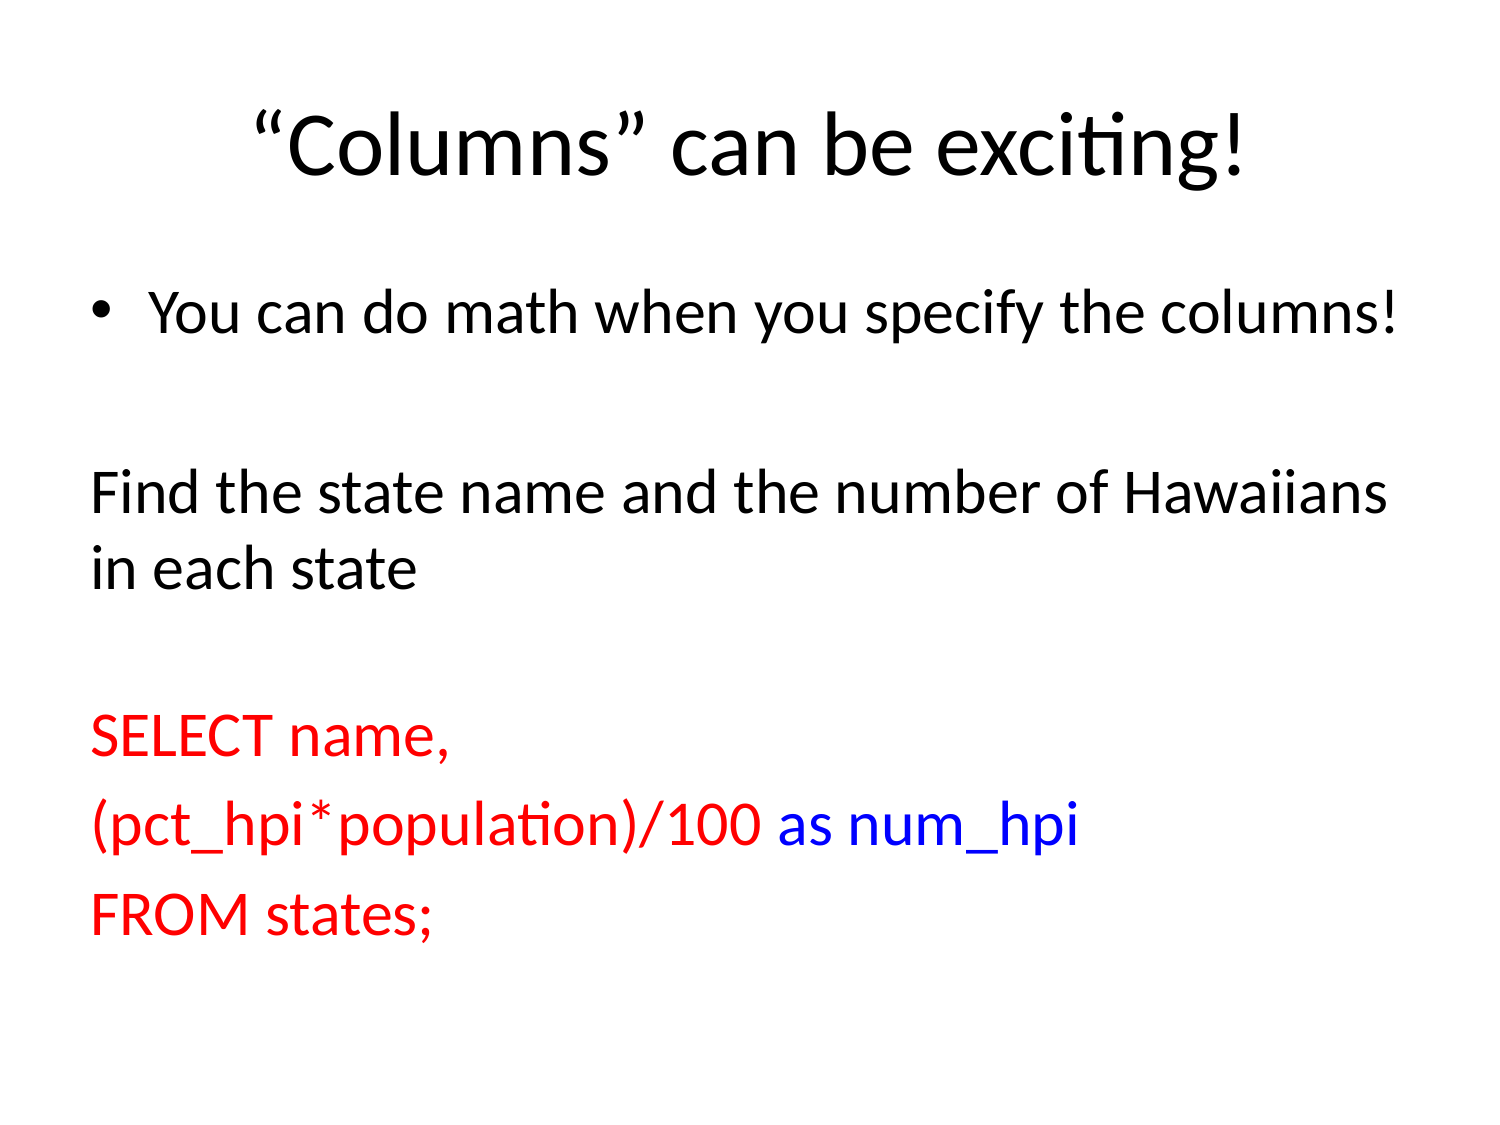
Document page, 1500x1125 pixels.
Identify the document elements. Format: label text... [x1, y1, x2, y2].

title “Columns” can be exciting! [75, 45, 1425, 233]
list You can do math when you specify the columns! Find the state name and the number of Hawaiians in each state SELECT name, (pct_hpi*population)/100 as num_hpi FROM states; [75, 262, 1425, 1005]
